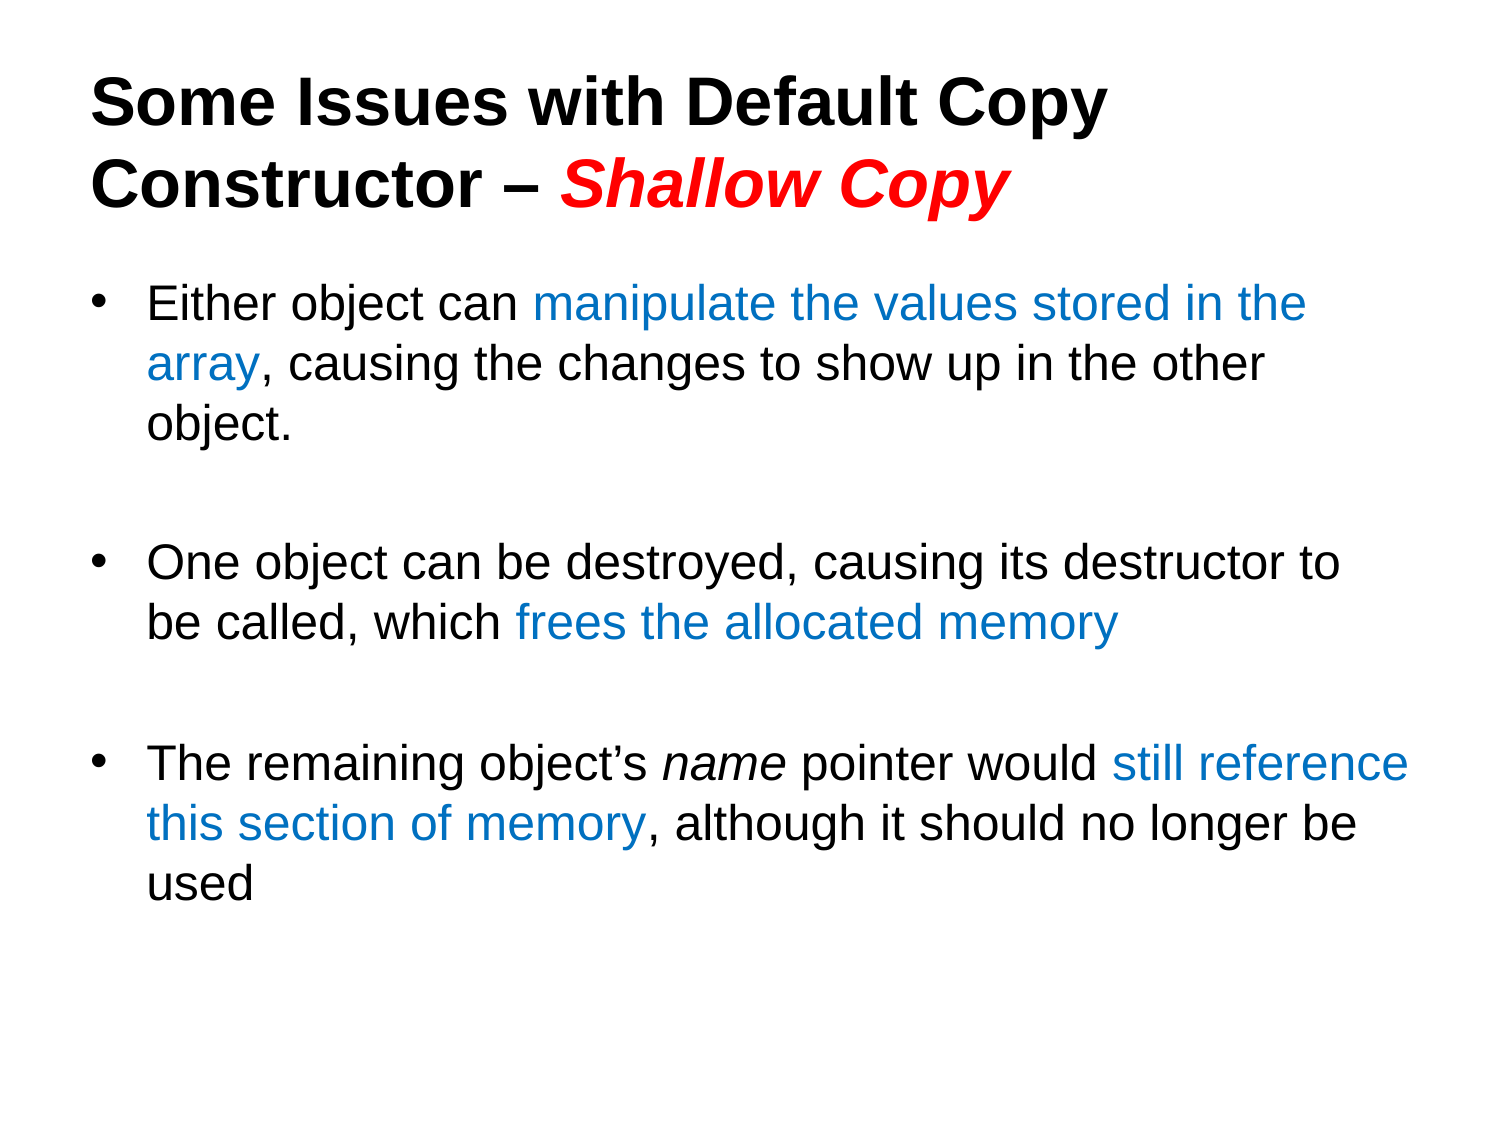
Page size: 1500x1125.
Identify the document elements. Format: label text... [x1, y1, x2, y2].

list Either object can manipulate the values stored in the array, causing the changes to show up in the other object. One object can be destroyed, causing its destructor to be called, which frees the allocated memory The remaining object’s name pointer would still reference this section of memory, although it should no longer be used [75, 262, 1425, 1005]
title Some Issues with Default Copy Constructor – Shallow Copy [75, 45, 1425, 233]
